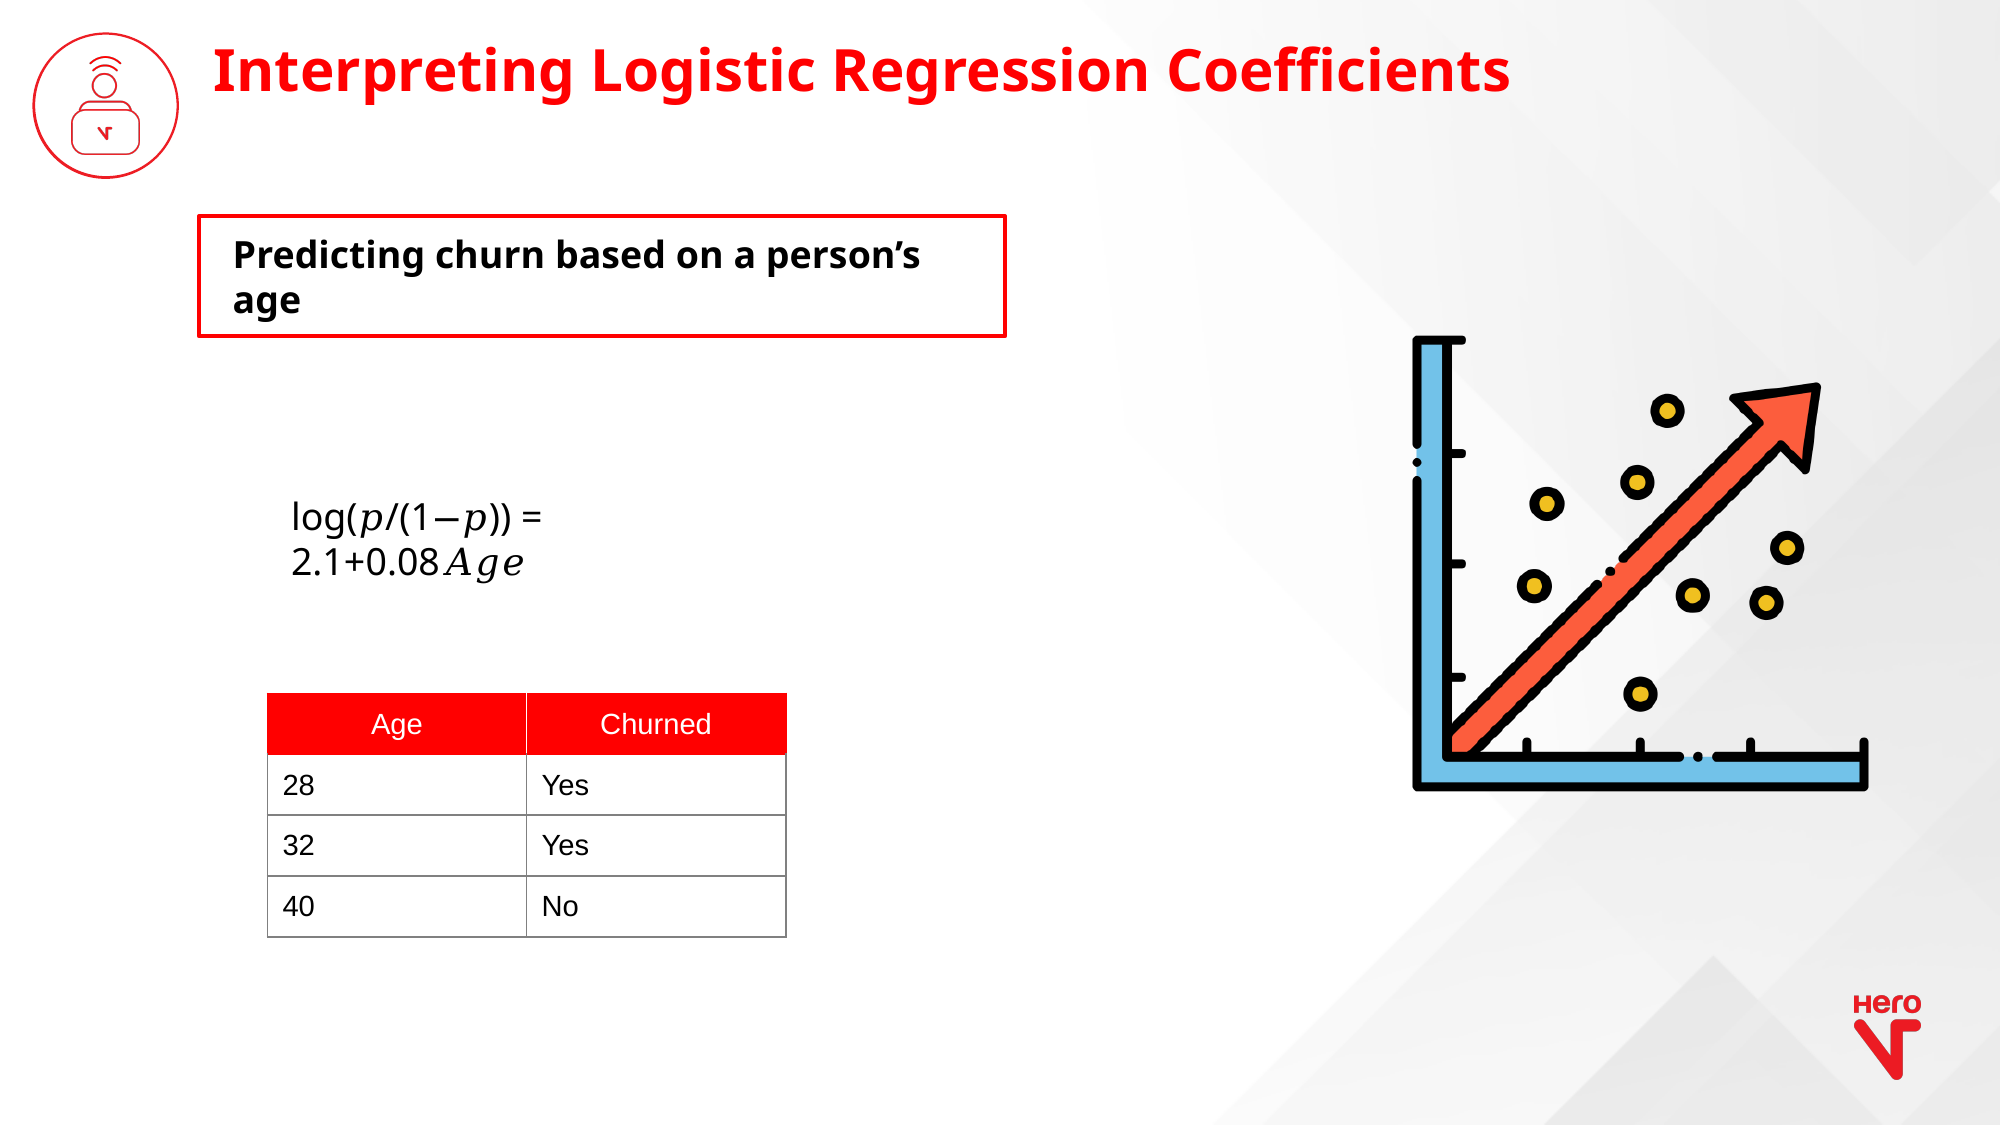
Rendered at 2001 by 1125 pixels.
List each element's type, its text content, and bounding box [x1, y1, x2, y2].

table_header Churned [527, 694, 785, 753]
table_cell Yes [527, 816, 785, 875]
table_cell 28 [268, 755, 526, 814]
text_box Interpreting Logistic Regression Coefficients [67, 0, 2000, 1125]
picture [1403, 326, 1877, 800]
picture [71, 56, 140, 155]
picture [1854, 995, 1921, 1080]
table_cell No [527, 877, 785, 936]
table_cell 32 [268, 816, 526, 875]
table_header Age [268, 694, 526, 753]
text_box Predicting churn based on a person’s age [197, 214, 1007, 338]
table_cell Yes [527, 755, 785, 814]
table_cell 40 [268, 877, 526, 936]
